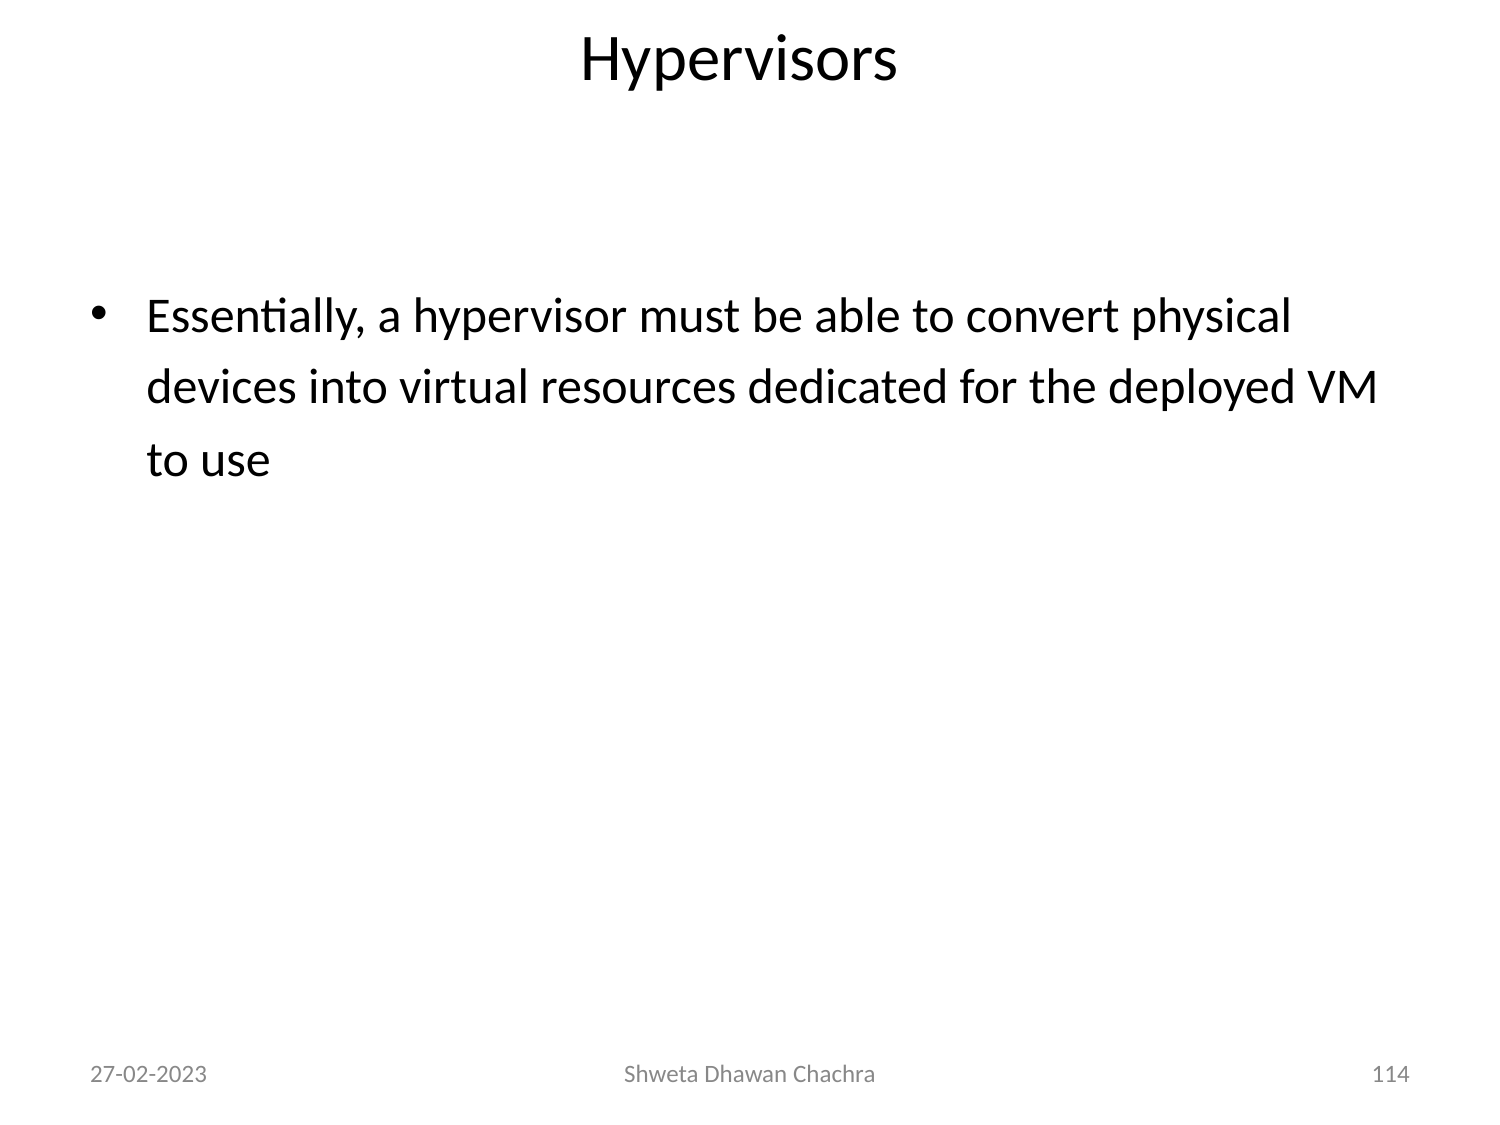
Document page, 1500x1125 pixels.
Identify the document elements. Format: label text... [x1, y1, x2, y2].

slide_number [75, 1042, 425, 1103]
footer Shweta Dhawan Chachra [512, 1042, 988, 1103]
text_box Hypervisors [64, 1, 1415, 106]
list Essentially, a hypervisor must be able to convert physical devices into virtual resources dedicated for the deployed VM to use [75, 262, 1425, 1005]
slide_number ‹#› [1074, 1042, 1425, 1103]
